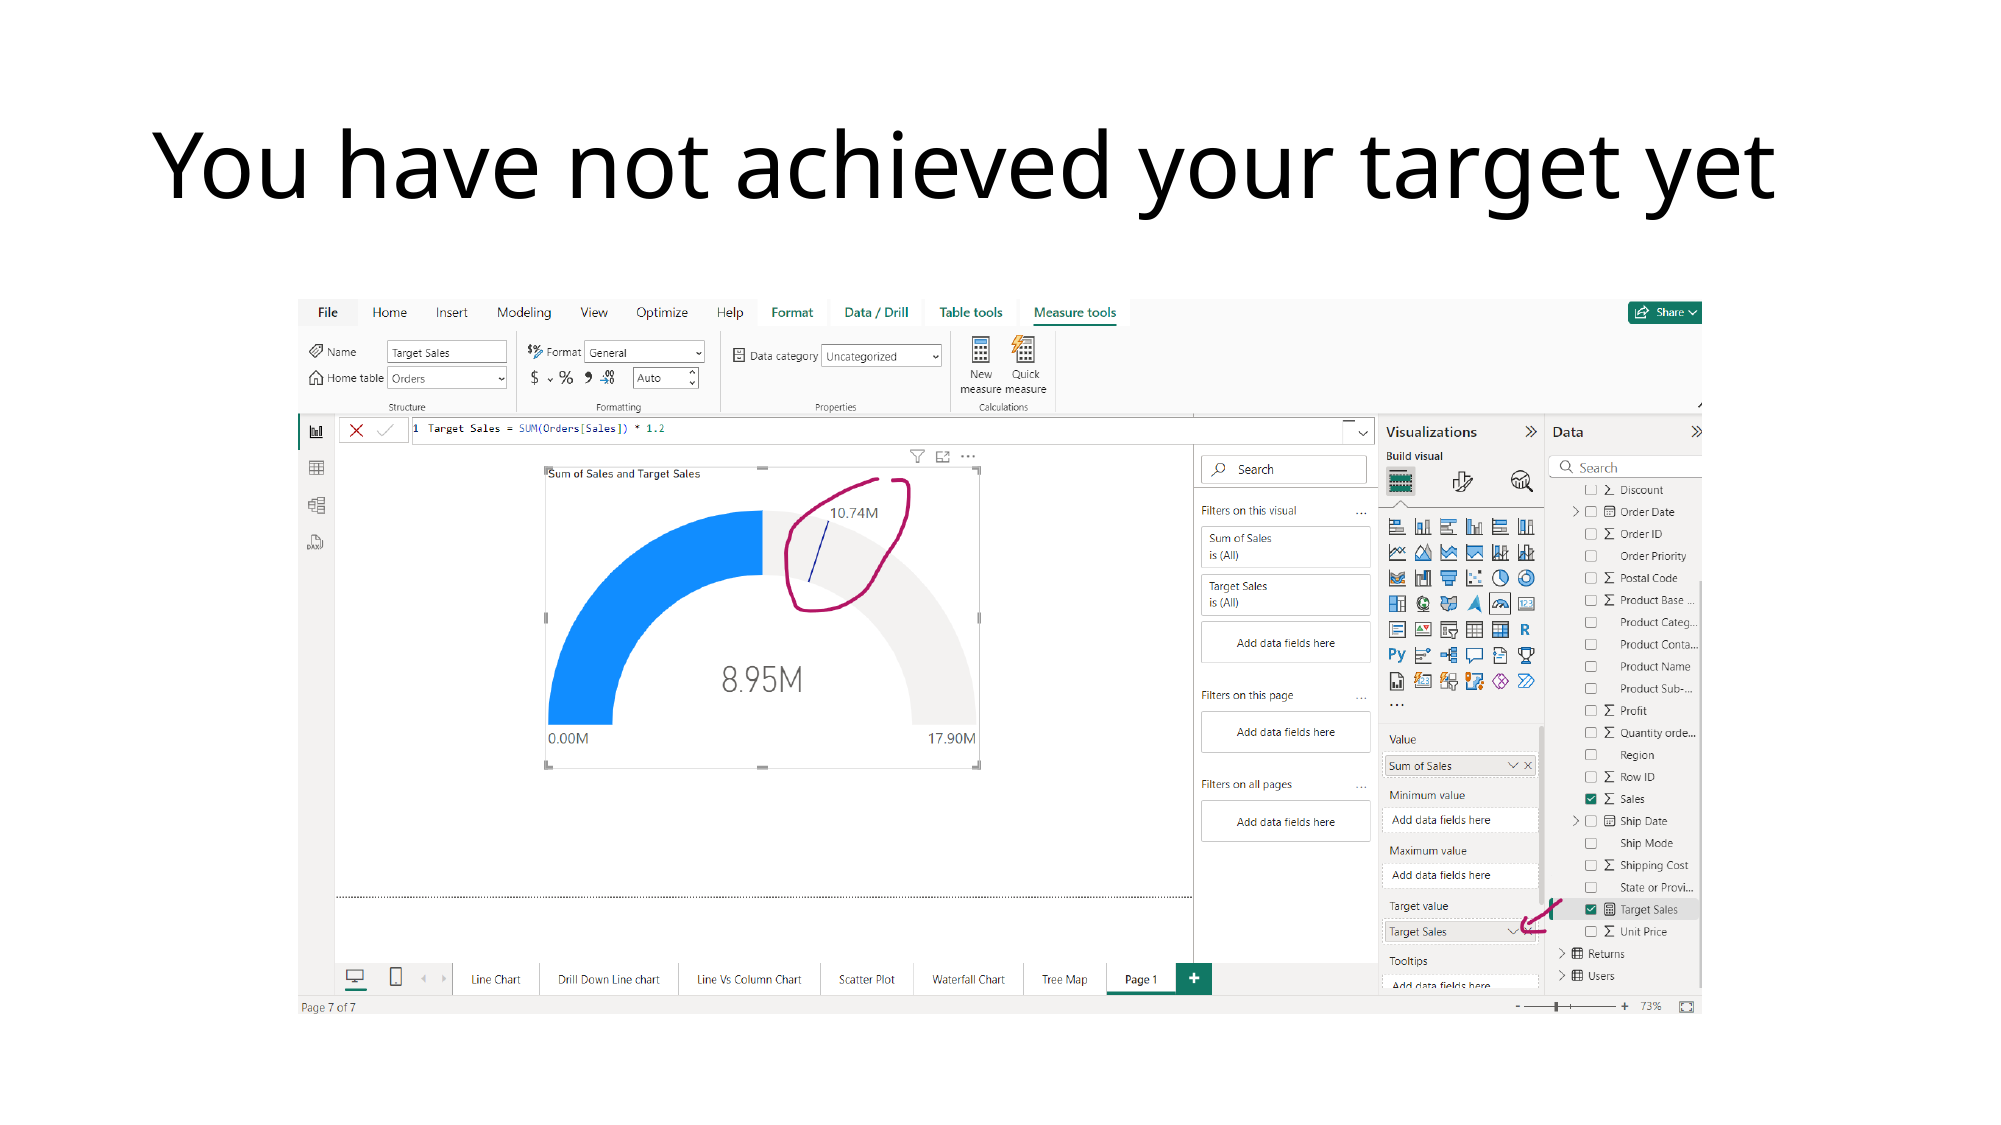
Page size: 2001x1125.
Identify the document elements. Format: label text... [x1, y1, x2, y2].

title You have not achieved your target yet [137, 59, 1863, 278]
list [298, 299, 1702, 1014]
